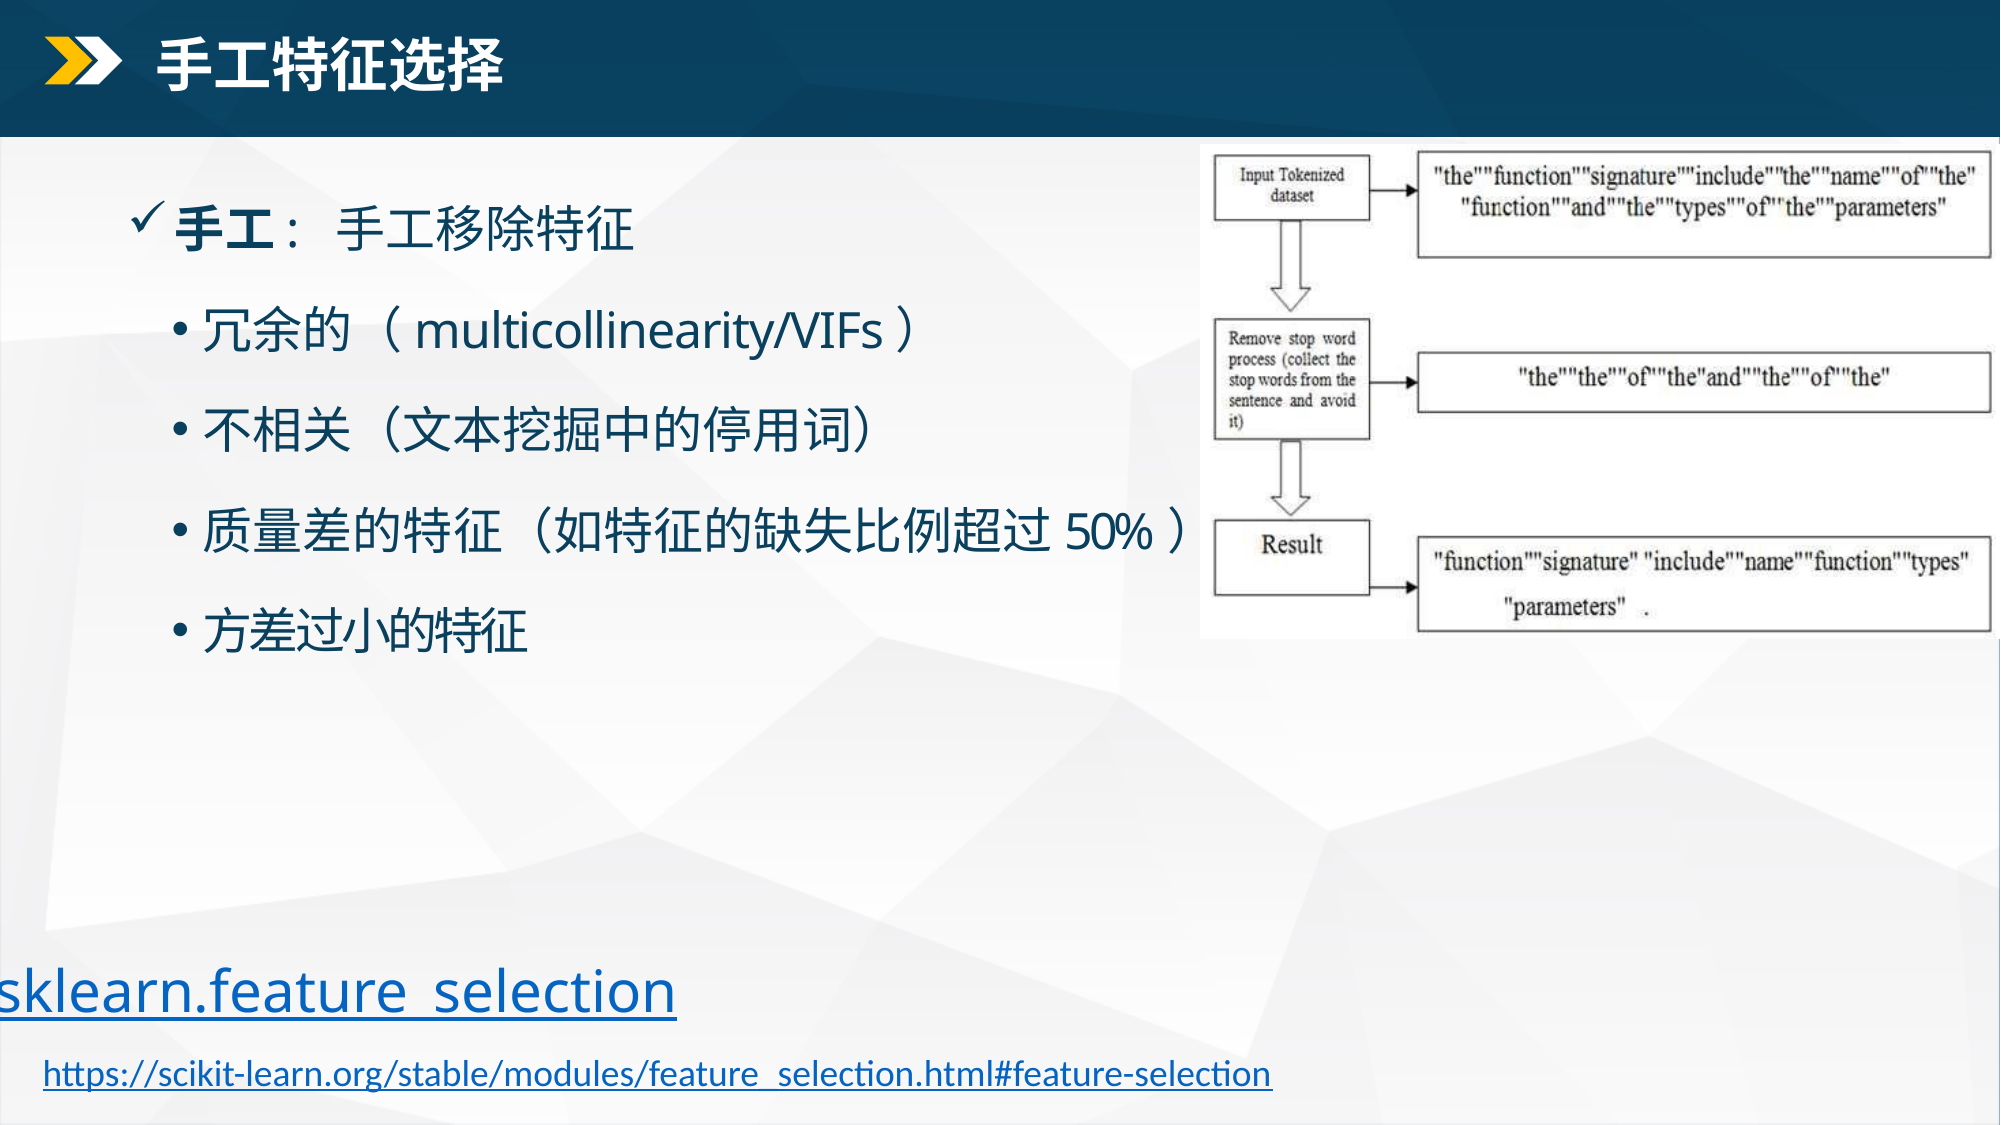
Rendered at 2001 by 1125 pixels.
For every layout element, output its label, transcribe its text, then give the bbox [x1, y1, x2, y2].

picture [0, 0, 2000, 1125]
text_box sklearn.feature_selection [0, 946, 693, 1041]
text_box [1200, 144, 2000, 639]
list 手工特征选择 [140, 28, 1027, 93]
text_box 手工: 手工移除特征 冗余的（multicollinearity/VIFs） 不相关（文本挖掘中的停用词） 质量差的特征（如特征的缺失比例超过50%） 方差过小的特征 [111, 190, 1905, 667]
text_box https://scikit-learn.org/stable/modules/feature_selection.html#feature-selection [27, 1041, 1373, 1102]
